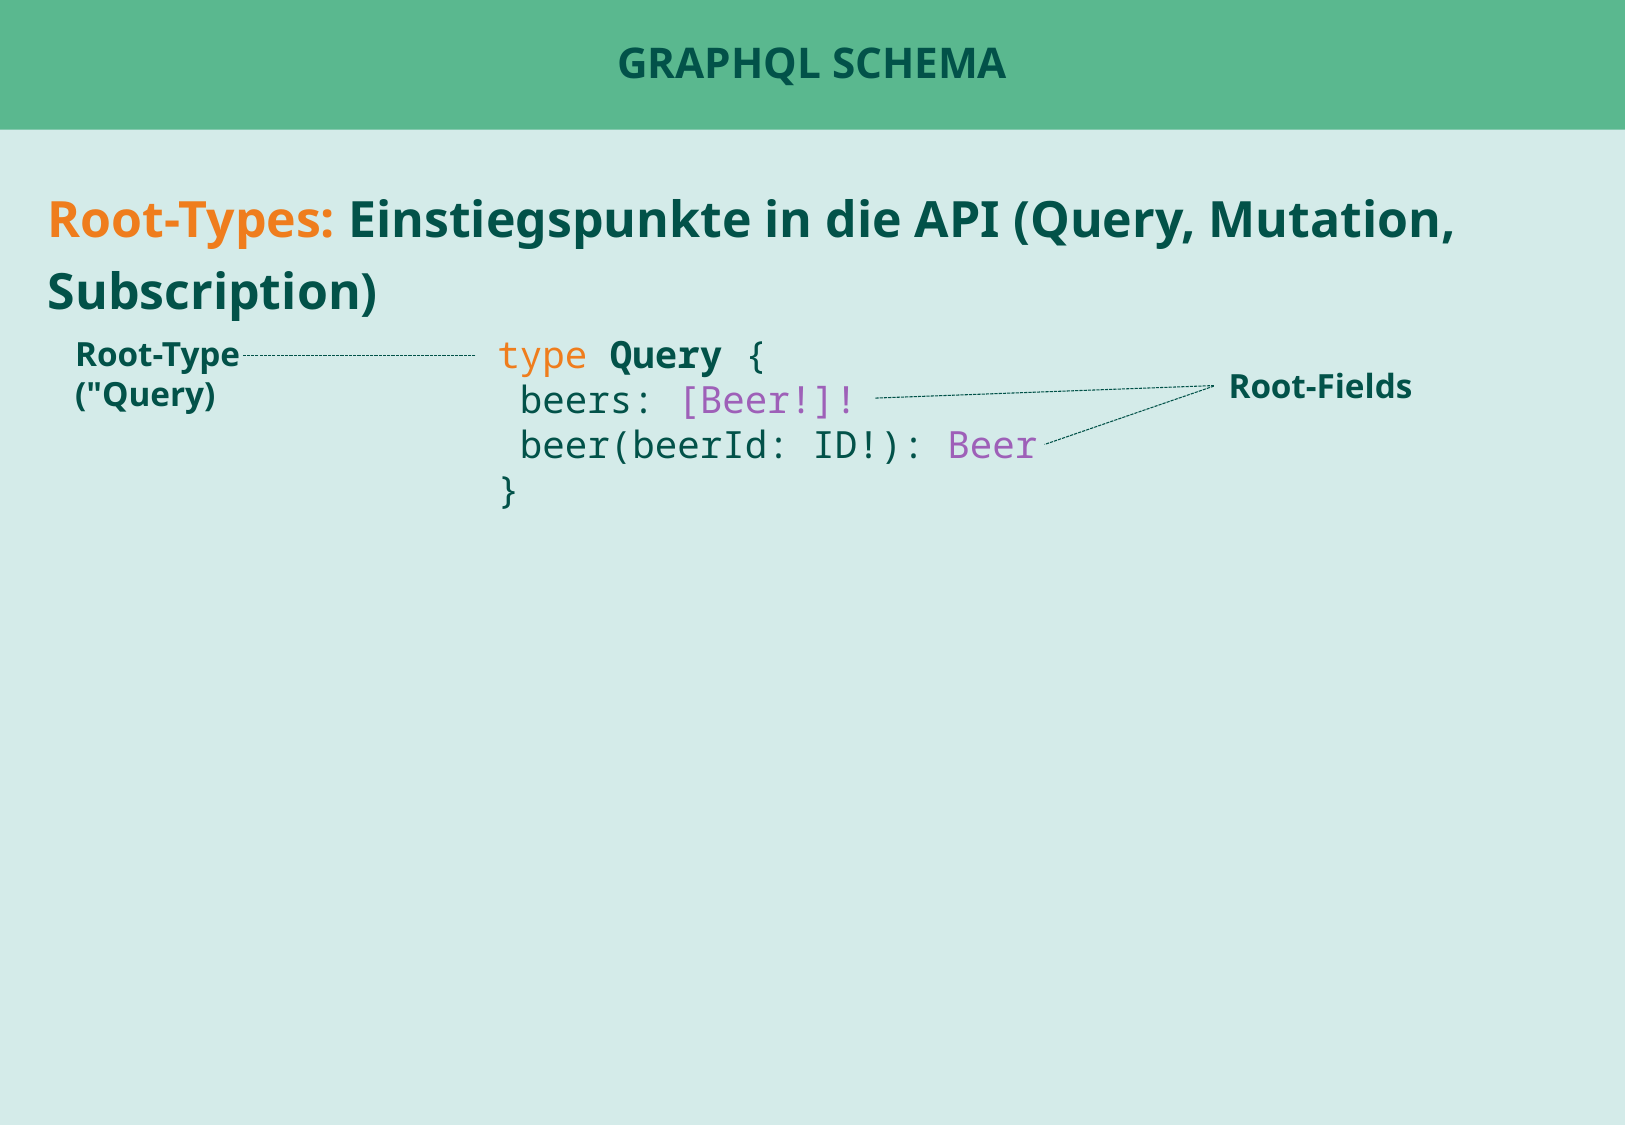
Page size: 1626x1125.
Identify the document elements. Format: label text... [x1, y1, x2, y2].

text_box Root-Fields [1213, 357, 1625, 413]
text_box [1044, 386, 1214, 445]
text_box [875, 385, 1214, 399]
title GraphQL Schema [0, 0, 1625, 130]
text_box type Query { beers: [Beer!]! beer(beerId: ID!): Beer } [482, 323, 1515, 609]
text_box Root-Types: Einstiegspunkte in die API (Query, Mutation, Subscription) [33, 168, 1592, 327]
text_box Root-Type ("Query) [60, 326, 541, 421]
